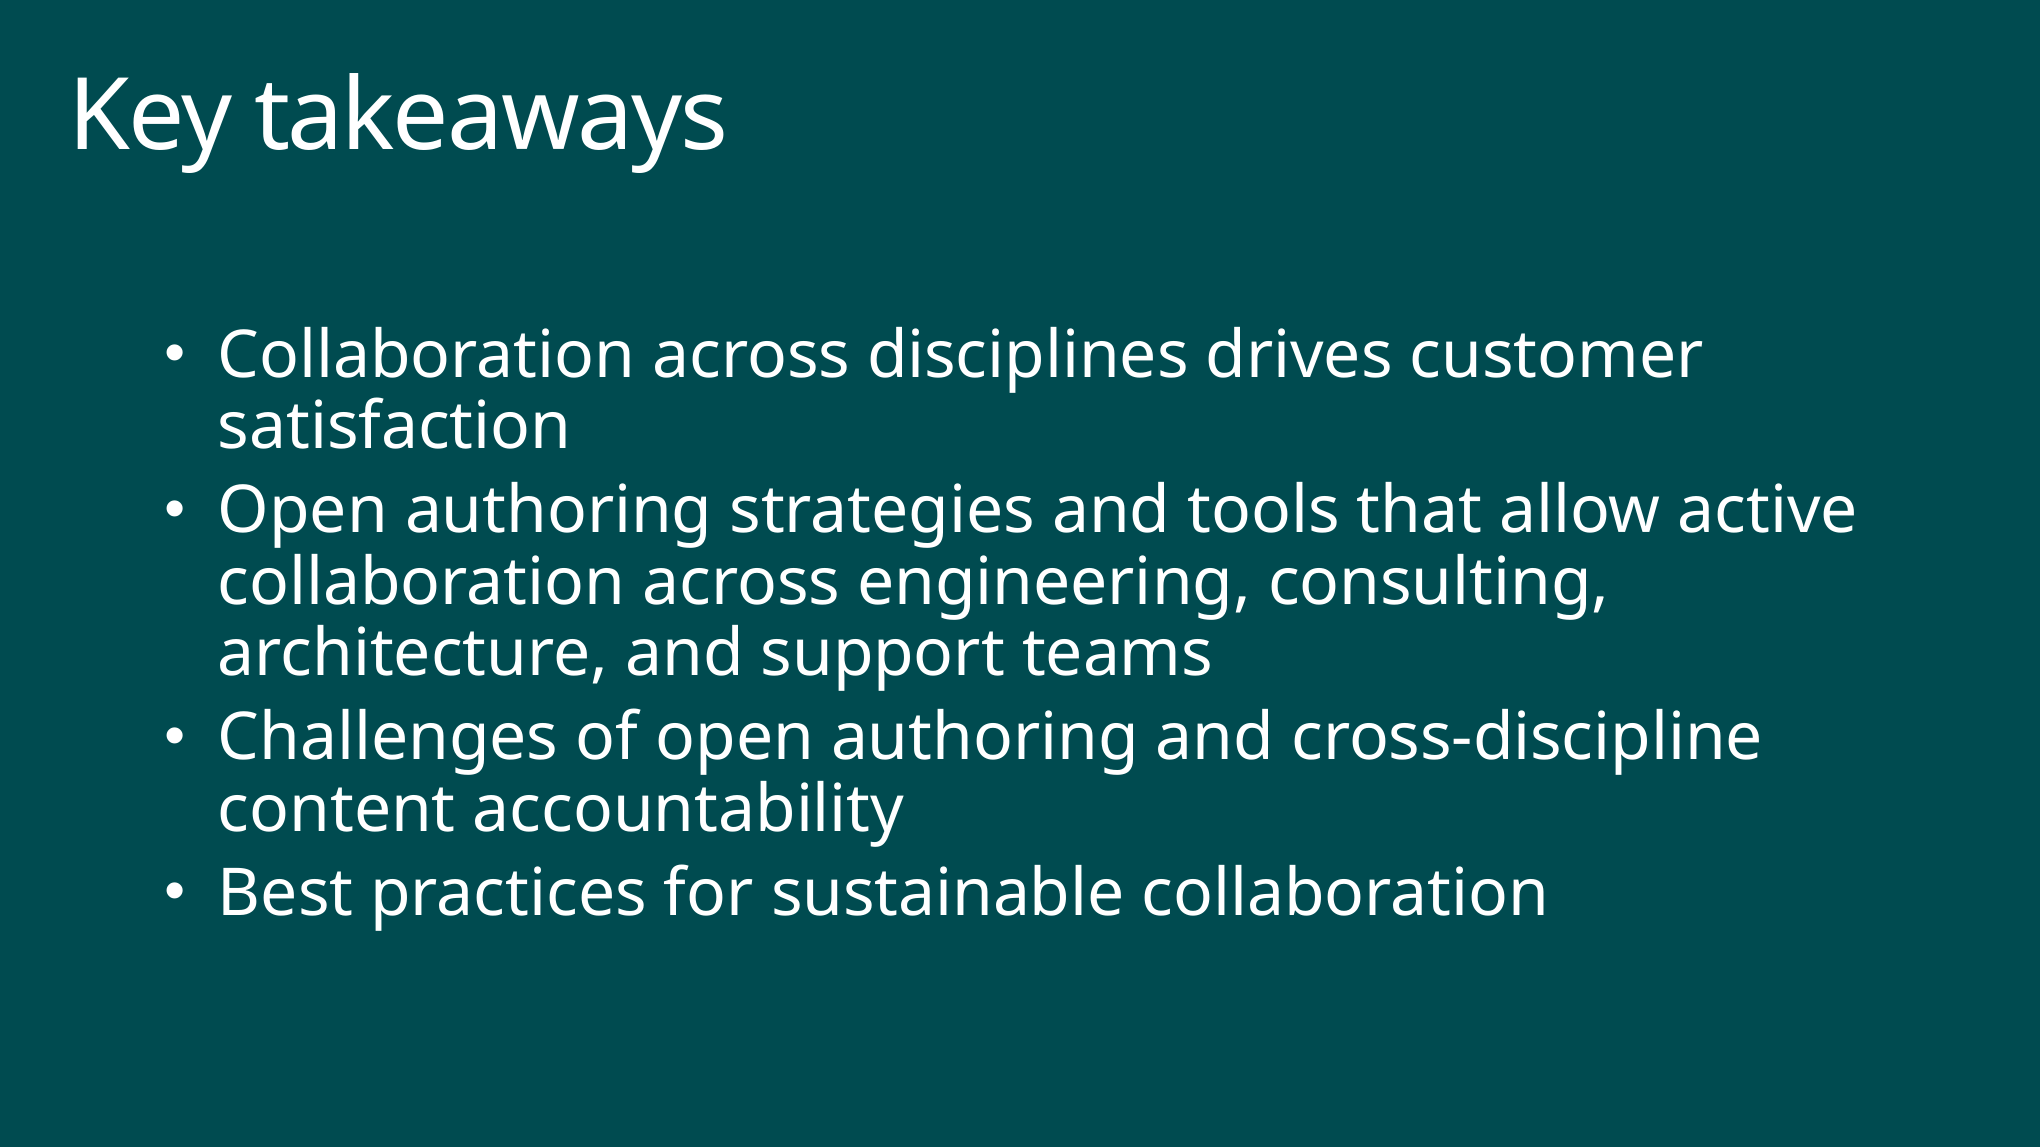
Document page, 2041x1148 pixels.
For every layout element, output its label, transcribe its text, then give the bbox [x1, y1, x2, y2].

title Key takeaways [45, 48, 1996, 199]
list Collaboration across disciplines drives customer satisfaction Open authoring strategies and tools that allow active collaboration across engineering, consulting, architecture, and support teams Challenges of open authoring and cross-discipline content accountability Best practices for sustainable collaboration [140, 305, 1900, 1034]
